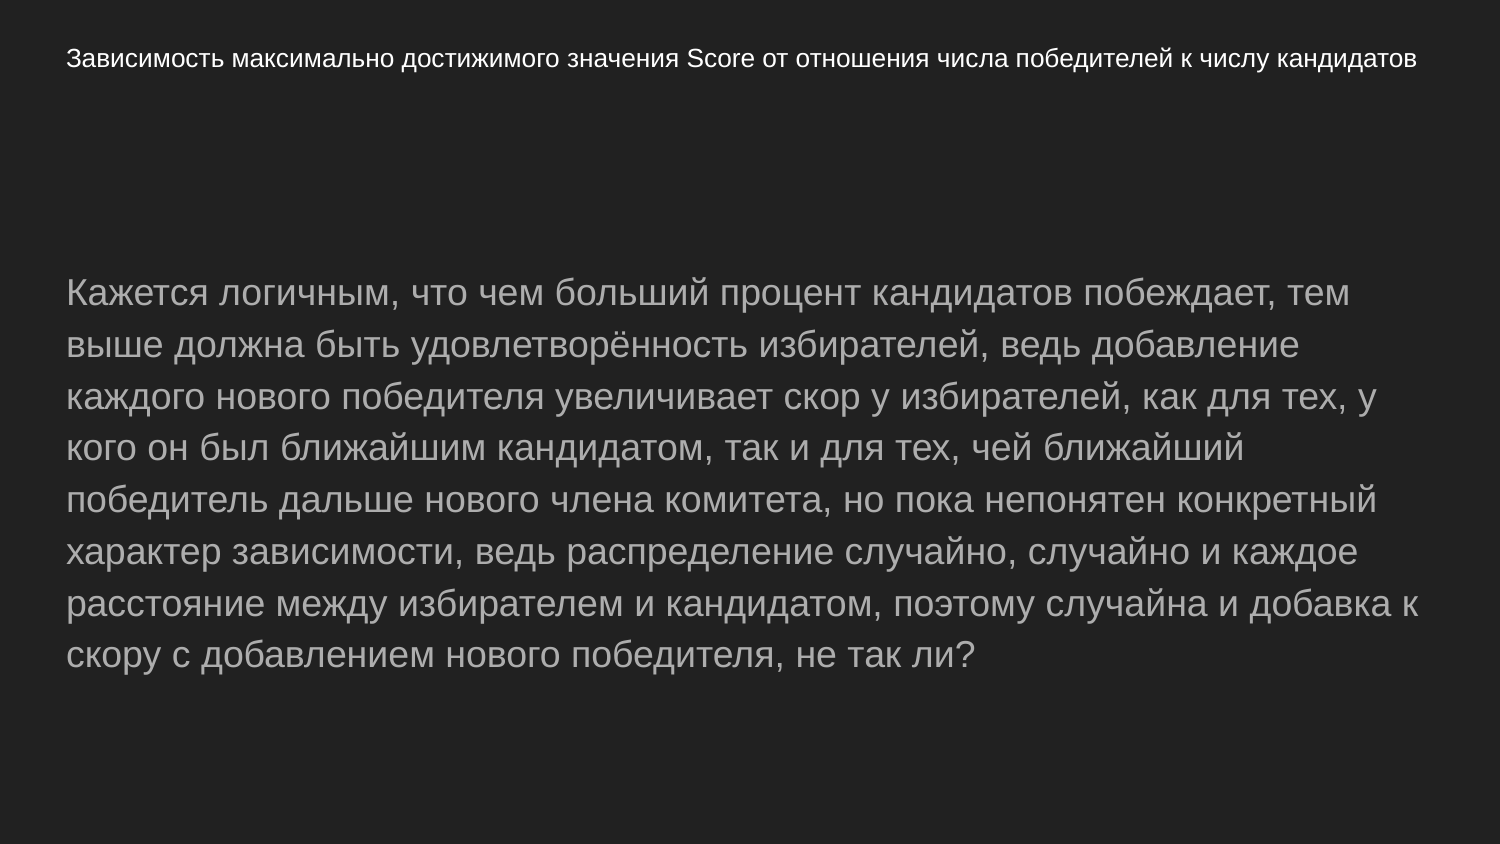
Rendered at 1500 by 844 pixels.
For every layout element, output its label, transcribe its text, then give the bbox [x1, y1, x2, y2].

title Зависимость максимально достижимого значения Score от отношения числа победителей к числу кандидатов [51, 26, 1449, 121]
list Кажется логичным, что чем больший процент кандидатов побеждает, тем выше должна быть удовлетворённость избирателей, ведь добавление каждого нового победителя увеличивает скор у избирателей, как для тех, у кого он был ближайшим кандидатом, так и для тех, чей ближайший победитель дальше нового члена комитета, но пока непонятен конкретный характер зависимости, ведь распределение случайно, случайно и каждое расстояние между избирателем и кандидатом, поэтому случайна и добавка к скору с добавлением нового победителя, не так ли? [51, 246, 1449, 750]
